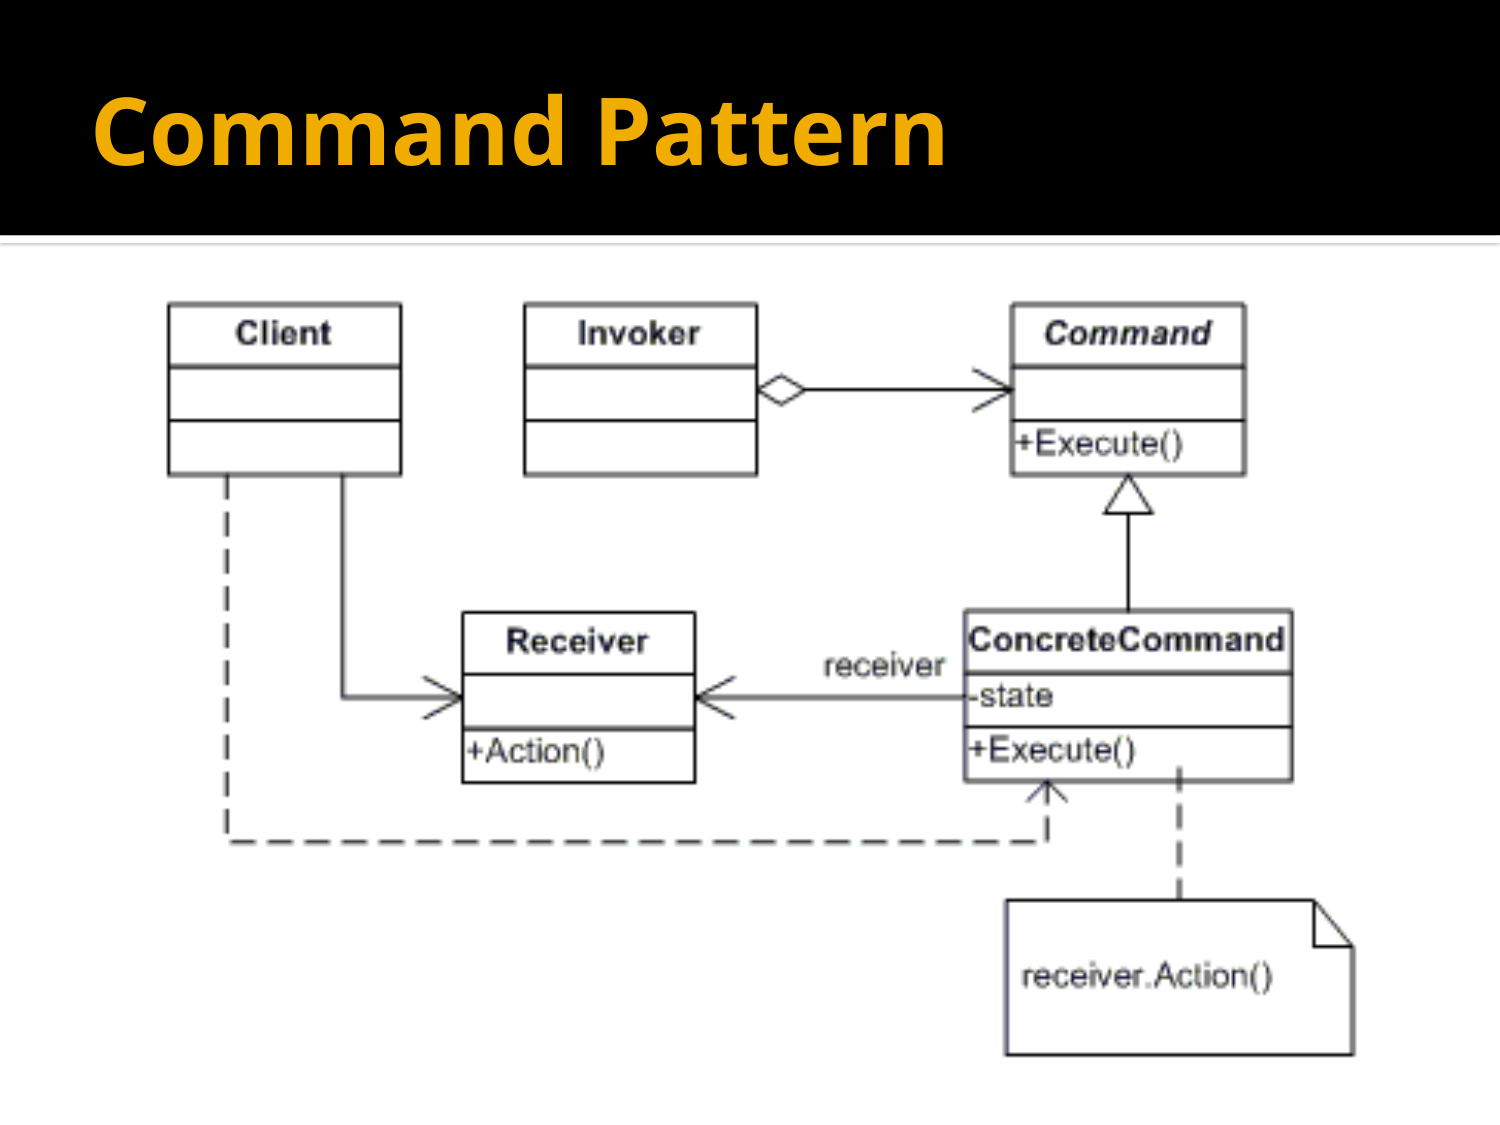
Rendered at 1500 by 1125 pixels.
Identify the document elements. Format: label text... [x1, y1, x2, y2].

title Command Pattern [75, 25, 1425, 231]
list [162, 287, 1363, 1073]
